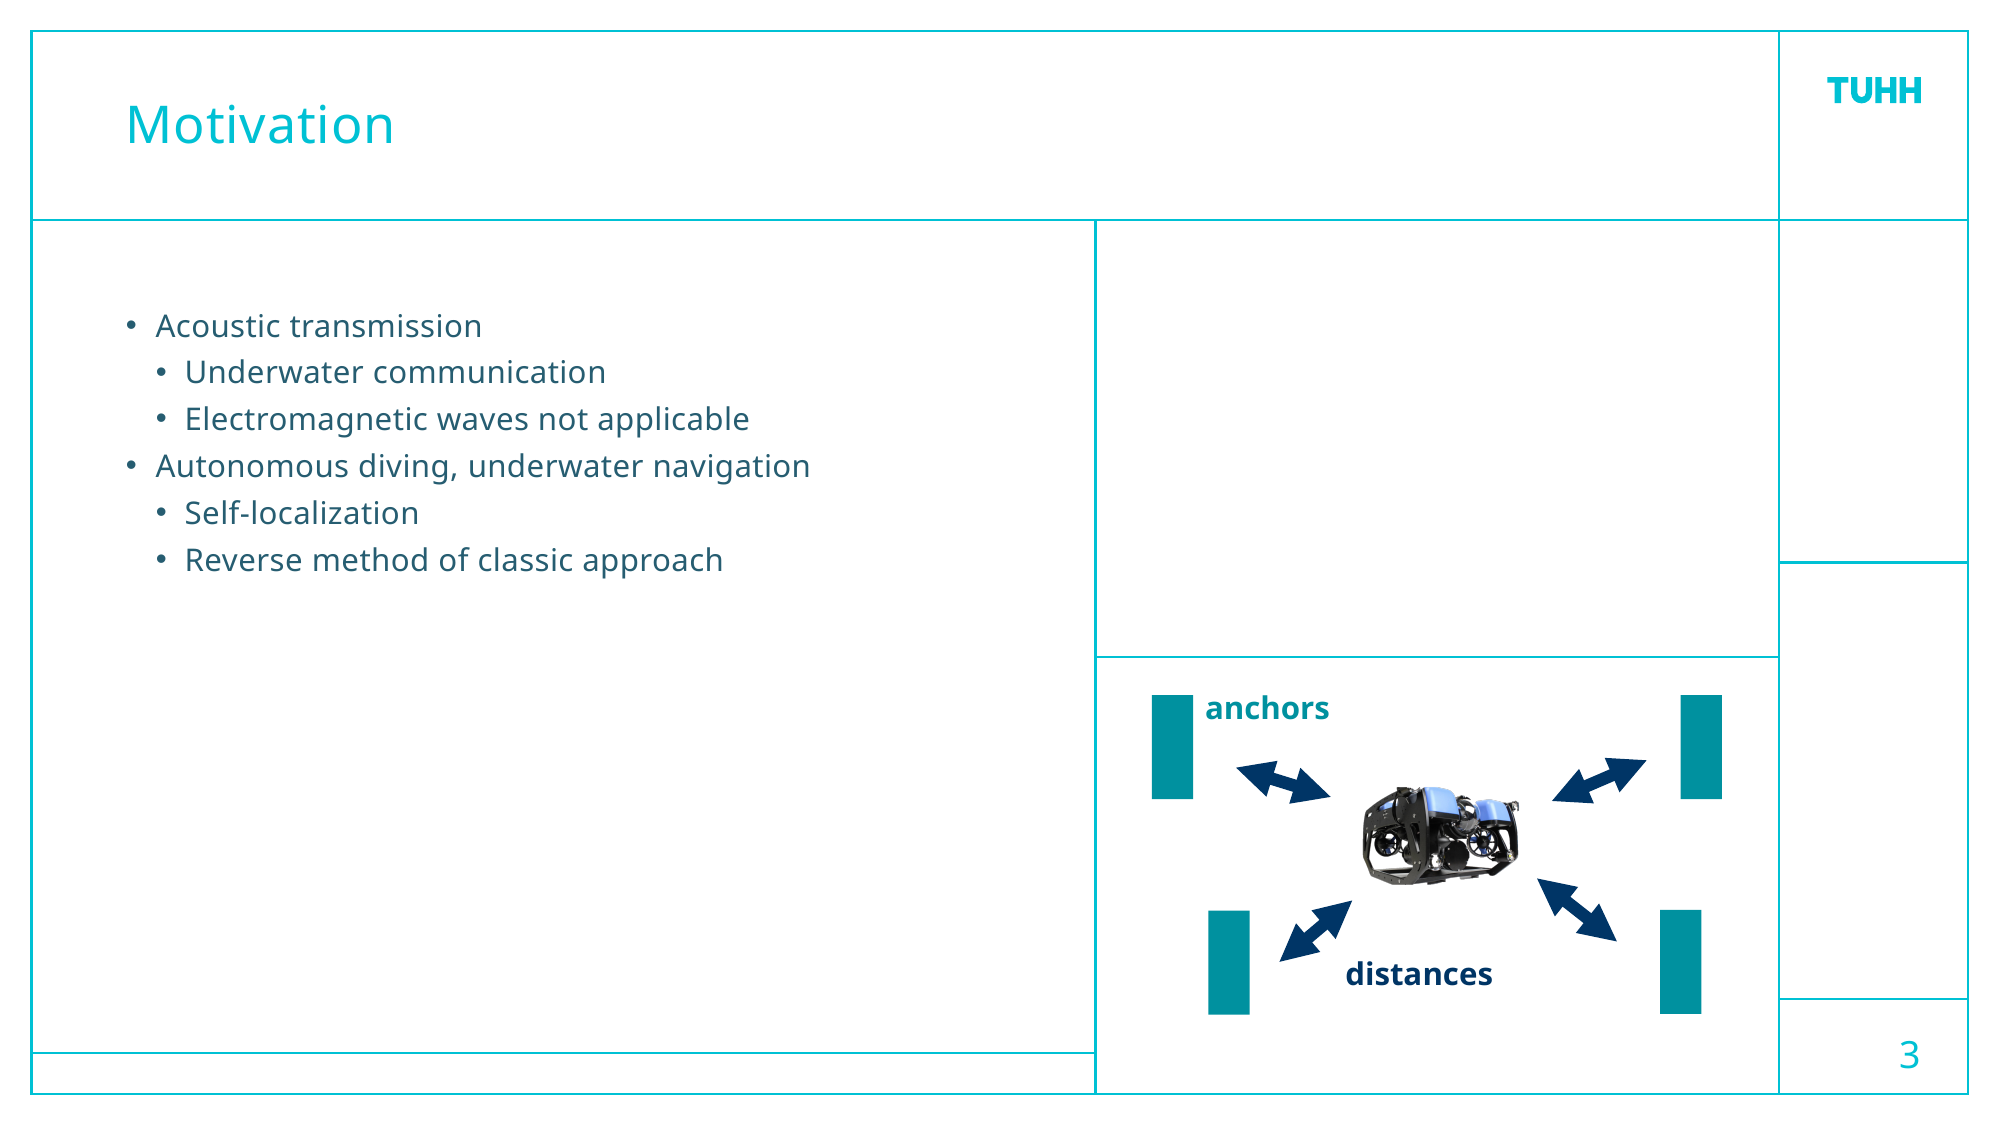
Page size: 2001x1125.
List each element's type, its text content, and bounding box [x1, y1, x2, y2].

text_box 3 [1862, 1023, 1958, 1059]
text_box [1659, 909, 1703, 1015]
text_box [1551, 760, 1647, 801]
text_box [1207, 910, 1251, 1016]
picture [1330, 775, 1553, 897]
text_box [1151, 694, 1194, 800]
text_box anchors [1190, 680, 1355, 733]
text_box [1536, 878, 1617, 942]
text_box [1680, 694, 1723, 800]
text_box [1236, 767, 1331, 797]
title Motivation [125, 48, 1709, 203]
list Acoustic transmission Underwater communication Electromagnetic waves not applicable Autonomous diving, underwater navigation Self-localization Reverse method of classic approach [125, 296, 1012, 1000]
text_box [1279, 900, 1353, 962]
text_box distances [1330, 946, 1526, 1000]
